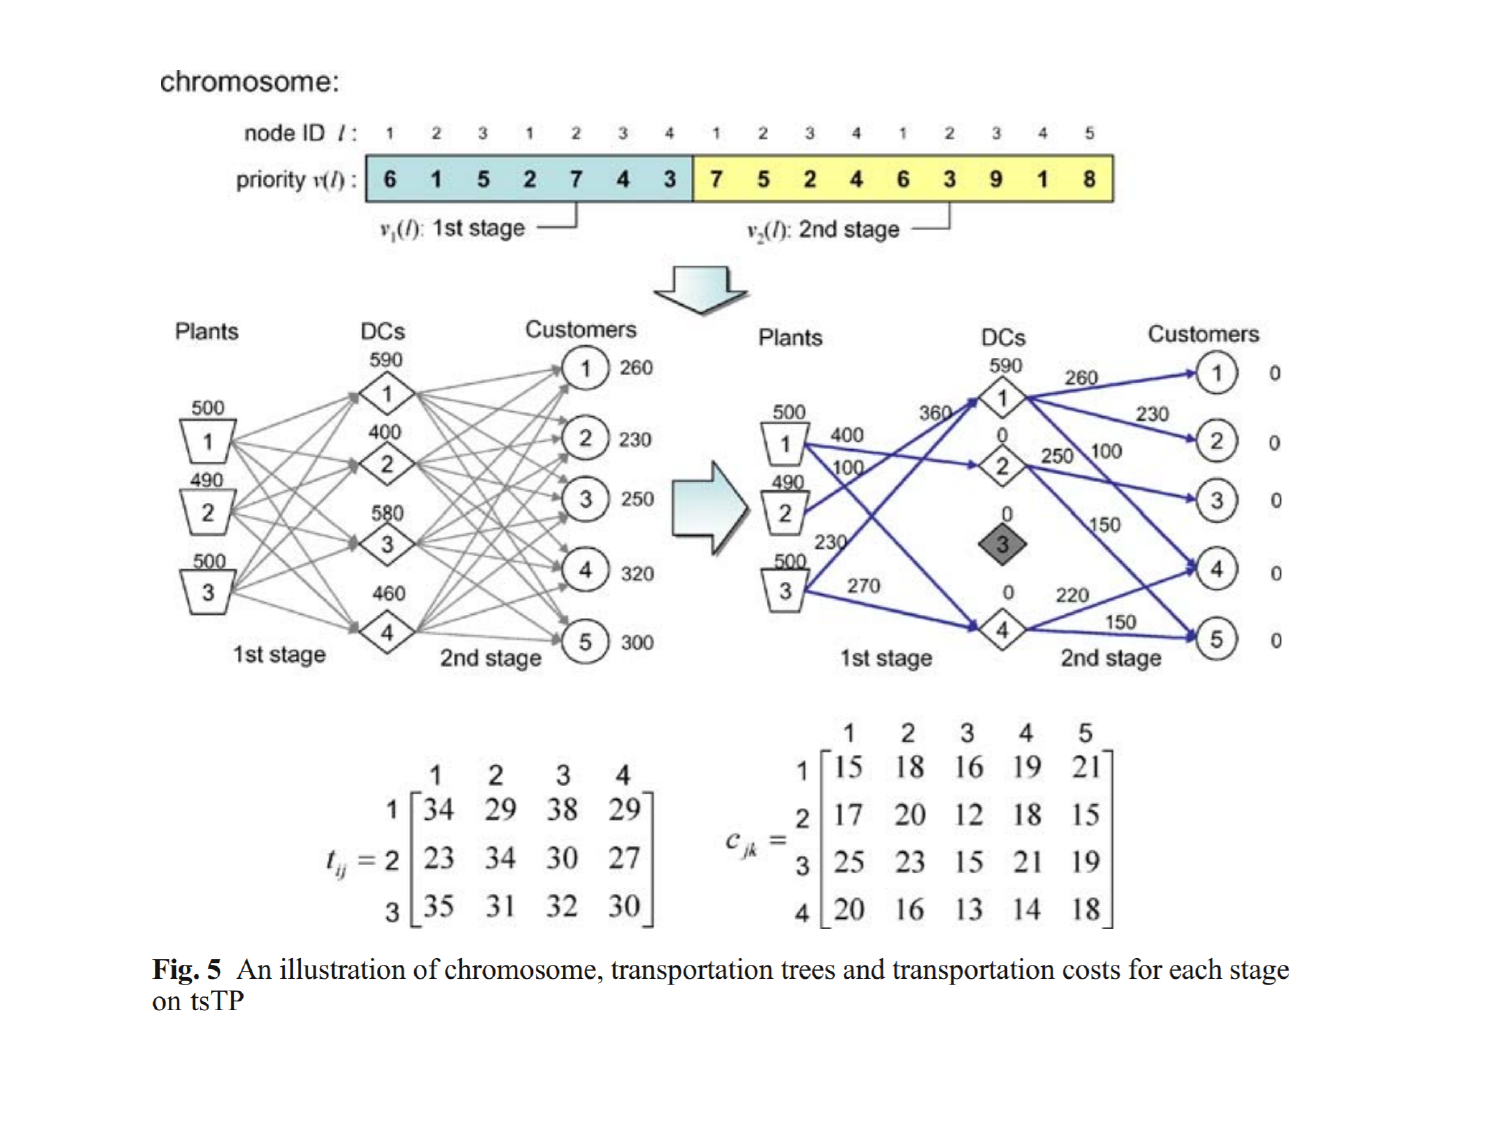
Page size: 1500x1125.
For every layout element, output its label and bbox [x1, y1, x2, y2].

picture [119, 57, 1321, 1026]
